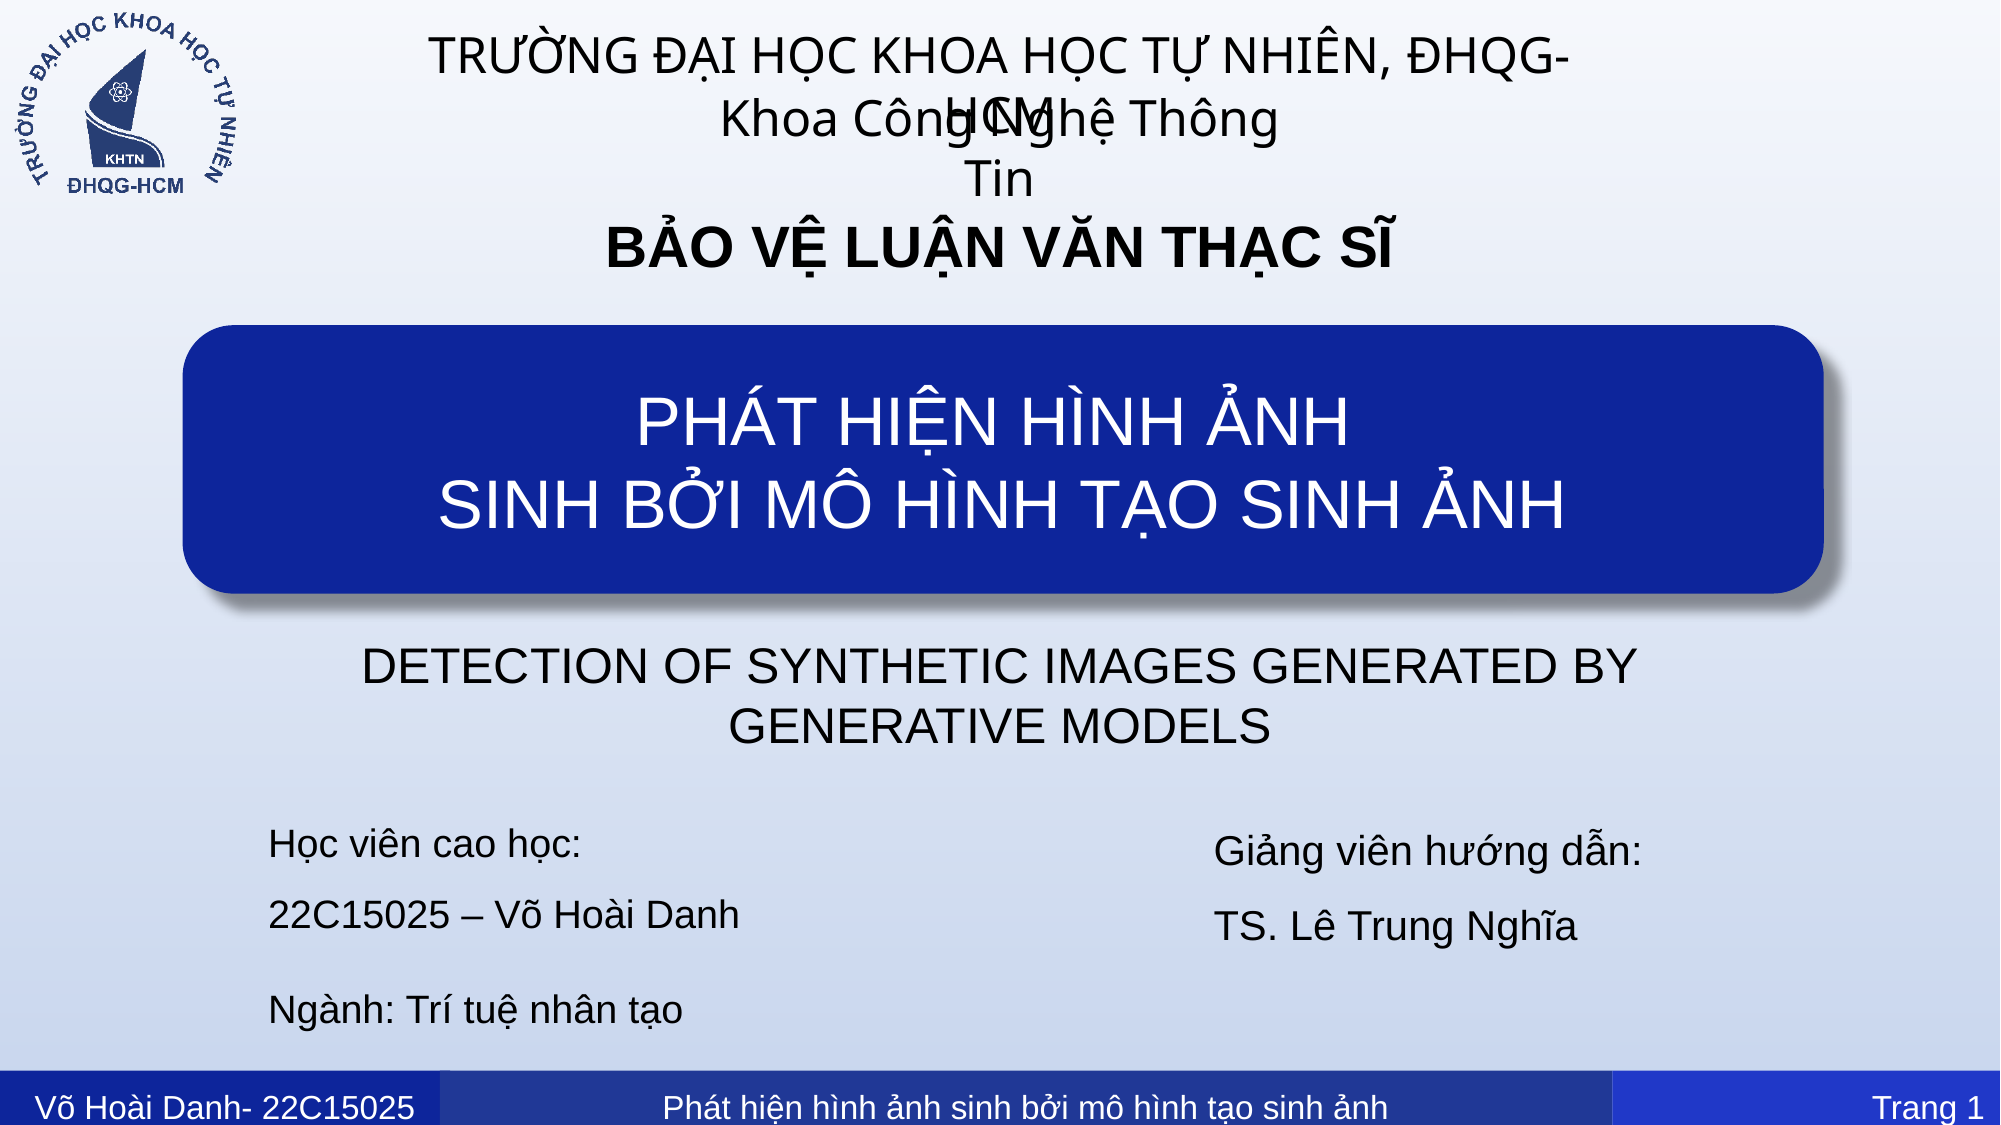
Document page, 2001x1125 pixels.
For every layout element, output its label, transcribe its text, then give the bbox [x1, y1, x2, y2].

text_box BẢO VỆ LUẬN VĂN THẠC SĨ [505, 202, 1495, 288]
picture [0, 0, 254, 207]
text_box Khoa Công Nghệ Thông Tin [671, 79, 1329, 215]
text_box PHÁT HIỆN HÌNH ẢNH SINH BỞI MÔ HÌNH TẠO SINH ẢNH [183, 326, 1823, 593]
text_box TRƯỜNG ĐẠI HỌC KHOA HỌC TỰ NHIÊN, ĐHQG-HCM [360, 15, 1640, 151]
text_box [252, 786, 1791, 1040]
text_box DETECTION OF SYNTHETIC IMAGES GENERATED BY GENERATIVE MODELS [249, 625, 1750, 772]
